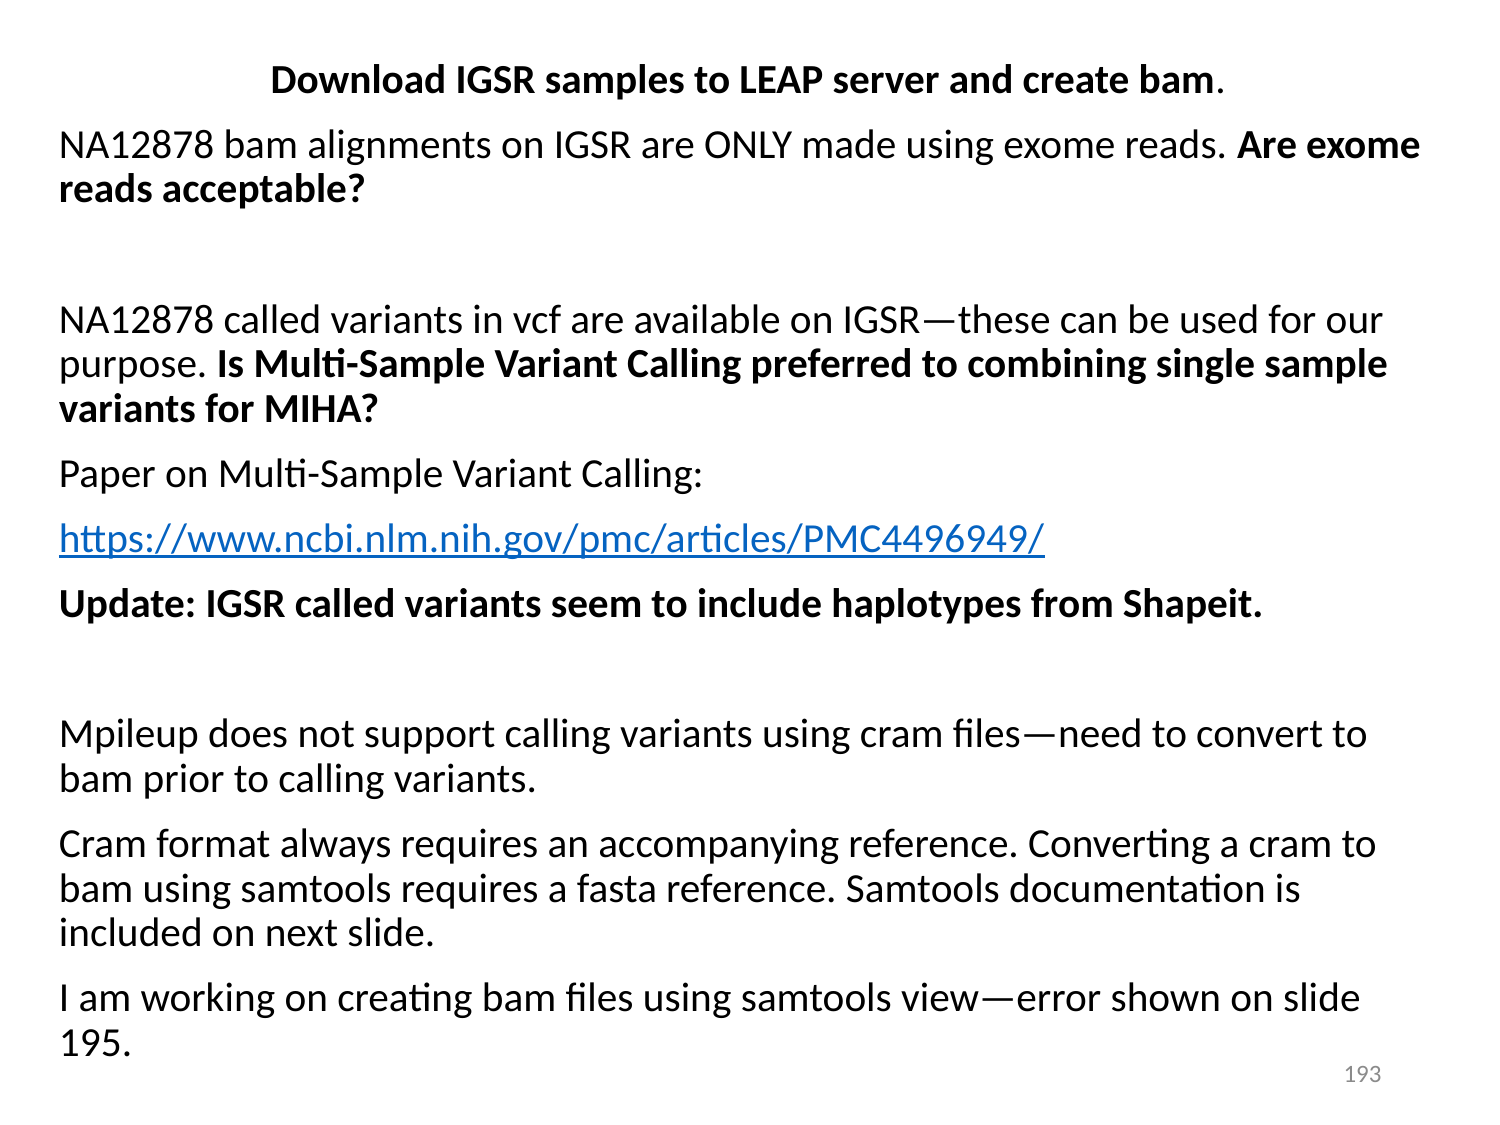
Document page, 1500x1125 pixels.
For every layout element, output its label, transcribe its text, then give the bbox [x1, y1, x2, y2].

list Download IGSR samples to LEAP server and create bam. NA12878 bam alignments on IGSR are ONLY made using exome reads. Are exome reads acceptable? NA12878 called variants in vcf are available on IGSR—these can be used for our purpose. Is Multi-Sample Variant Calling preferred to combining single sample variants for MIHA? Paper on Multi-Sample Variant Calling: https://www.ncbi.nlm.nih.gov/pmc/articles/PMC4496949/ Update: IGSR called variants seem to include haplotypes from Shapeit. Mpileup does not support calling variants using cram files—need to convert to bam prior to calling variants. Cram format always requires an accompanying reference. Converting a cram to bam using samtools requires a fasta reference. Samtools documentation is included on next slide. I am working on creating bam files using samtools view—error shown on slide 195. [43, 50, 1453, 1075]
slide_number 193 [1059, 1042, 1397, 1103]
